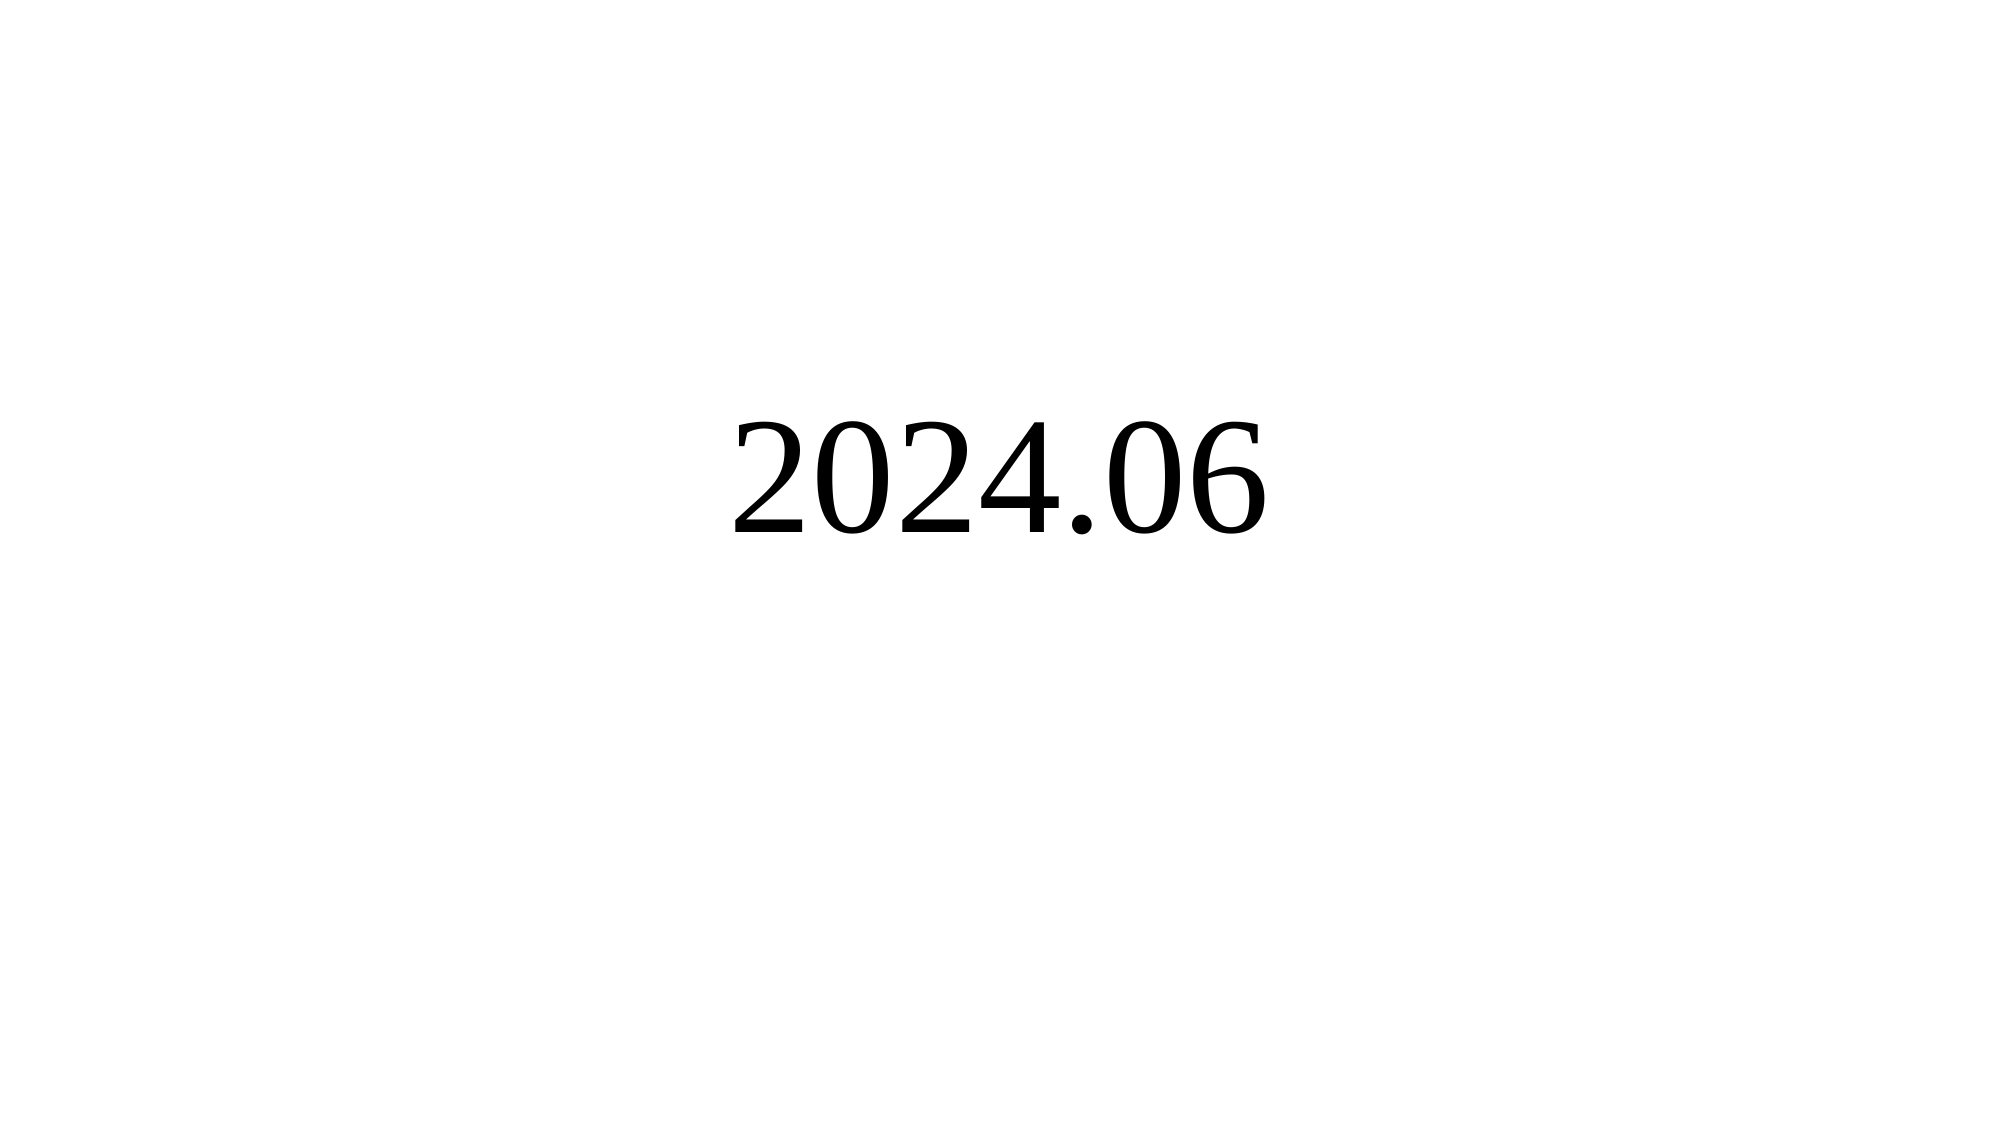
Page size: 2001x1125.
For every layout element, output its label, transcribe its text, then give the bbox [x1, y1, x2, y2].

title 2024.06 [249, 184, 1750, 576]
